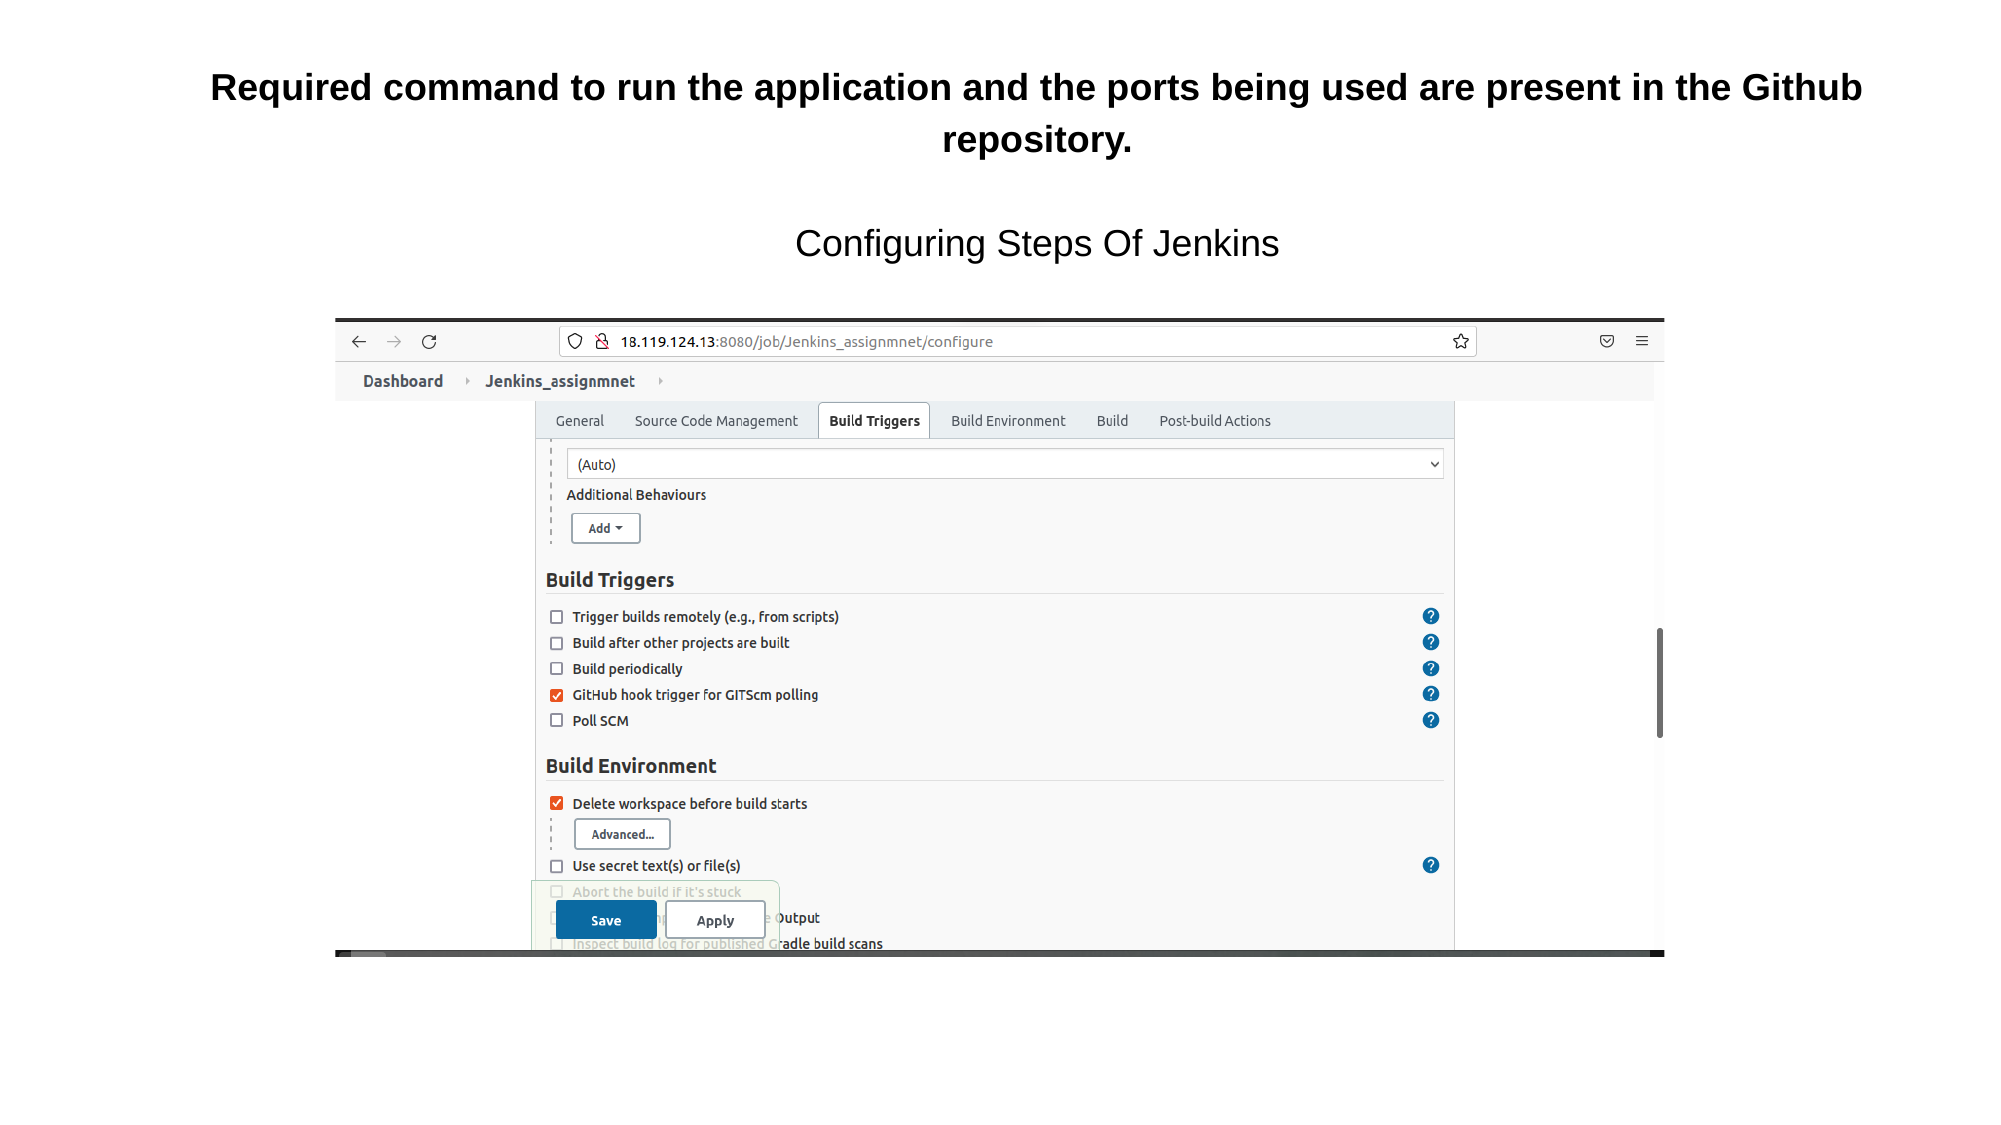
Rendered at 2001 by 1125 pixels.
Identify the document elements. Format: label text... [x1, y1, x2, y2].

text_box Required command to run the application and the ports being used are present in the Github repository. Configuring Steps Of Jenkins [68, 63, 1932, 257]
picture [335, 318, 1665, 957]
